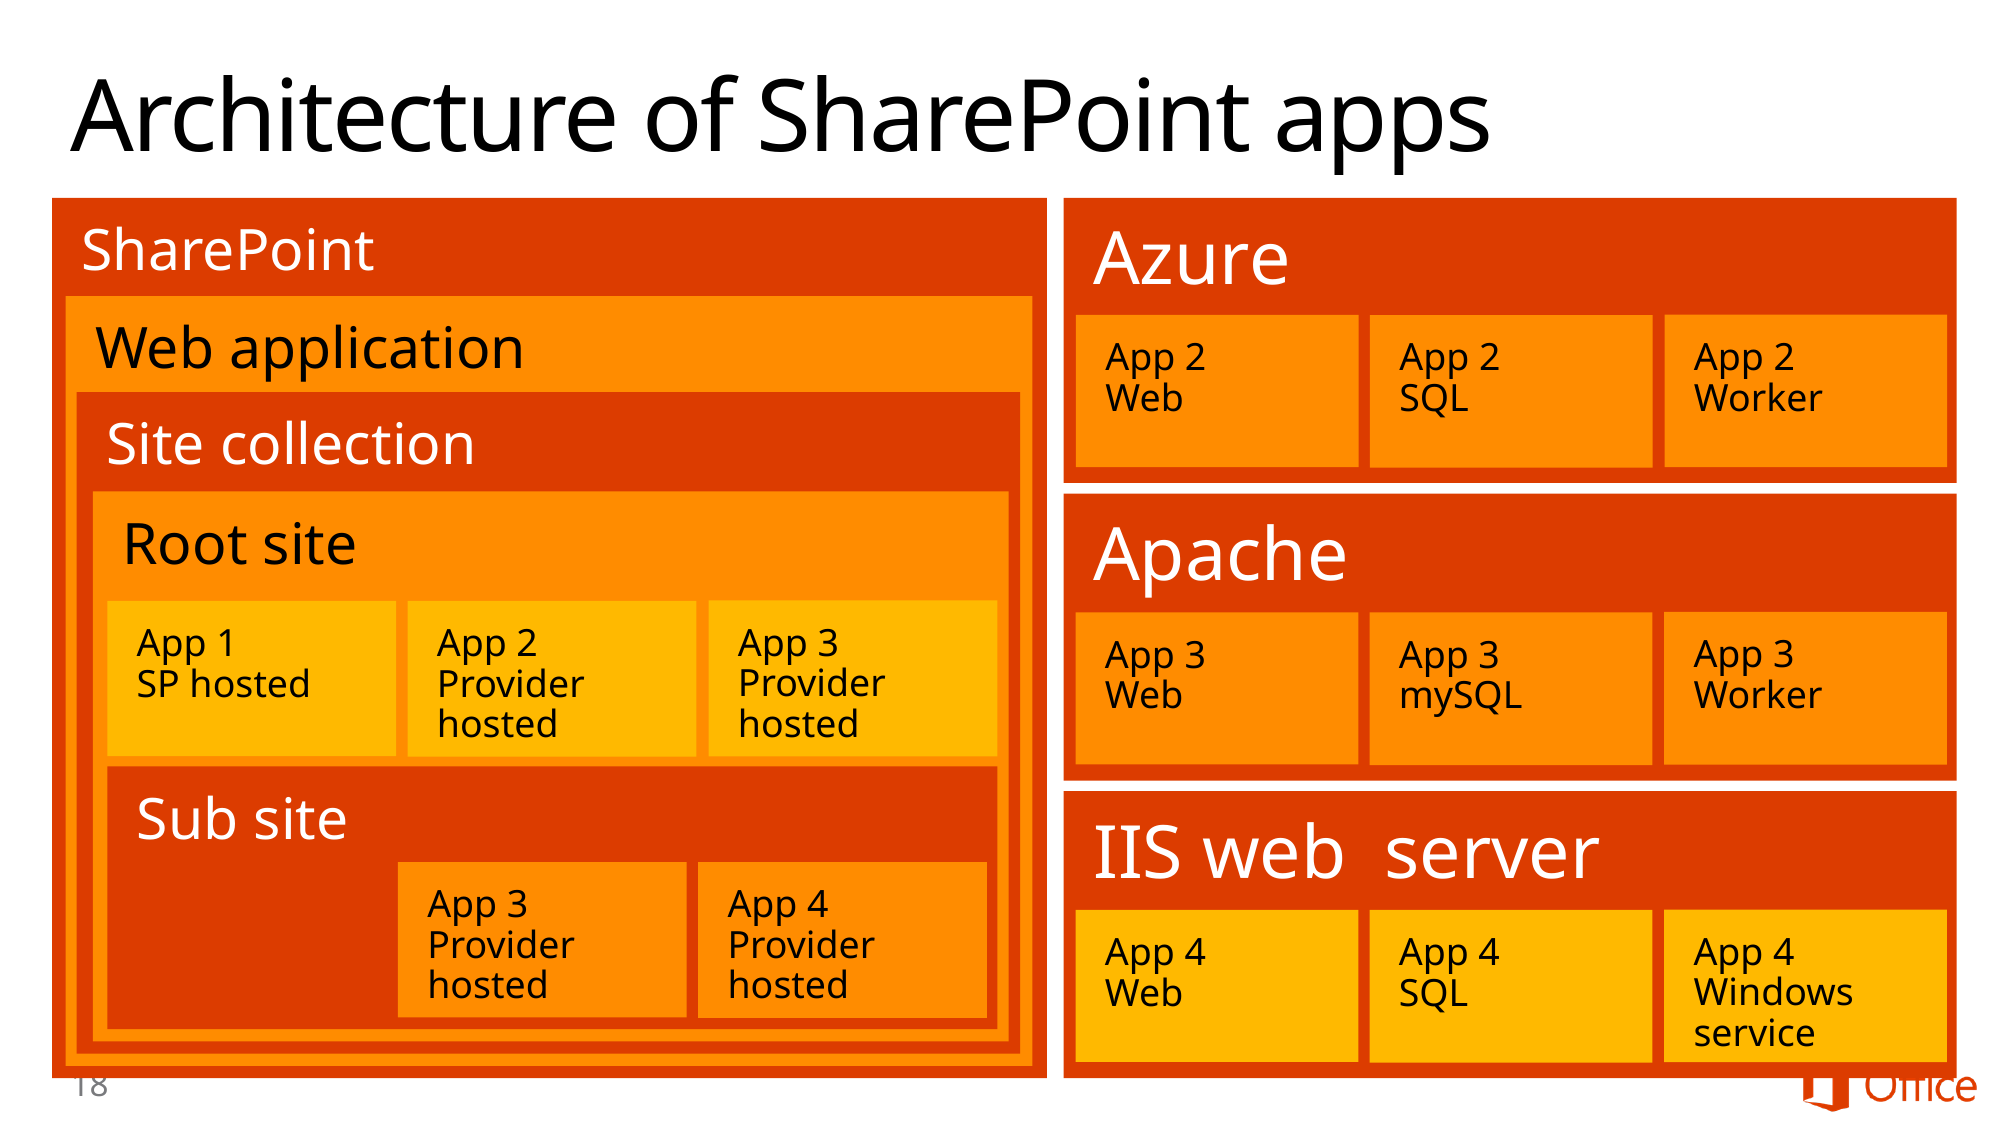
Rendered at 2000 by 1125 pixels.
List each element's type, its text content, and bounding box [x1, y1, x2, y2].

title Architecture of SharePoint apps [46, 50, 1876, 174]
picture [1779, 1033, 2000, 1125]
text_box App 1 SP hosted [107, 600, 397, 757]
text_box Azure [1062, 196, 1958, 484]
text_box App 4 Provider hosted [697, 861, 988, 1019]
text_box Site collection [75, 391, 1022, 1055]
text_box App 2 Worker [1663, 313, 1949, 469]
text_box App 4 Web [1075, 909, 1359, 1063]
slide_number 18 [50, 1067, 143, 1104]
text_box App 3 mySQL [1369, 612, 1653, 766]
text_box App 2 SQL [1369, 314, 1653, 468]
text_box App 2 Provider hosted [407, 600, 697, 757]
text_box App 3 Provider hosted [707, 599, 999, 758]
text_box App 4 Windows service [1663, 908, 1948, 1064]
text_box SharePoint [51, 196, 1048, 1080]
text_box Root site [92, 490, 1010, 1043]
text_box Sub site [106, 765, 999, 1031]
text_box App 4 SQL [1369, 909, 1653, 1063]
text_box App 3 Provider hosted [397, 861, 687, 1018]
text_box App 3 Web [1075, 612, 1359, 765]
text_box Web application [64, 295, 1034, 1067]
text_box App 3 Worker [1663, 611, 1948, 766]
text_box App 2 Web [1075, 314, 1359, 468]
text_box Apache [1062, 492, 1958, 782]
text_box IIS web server [1062, 790, 1958, 1080]
